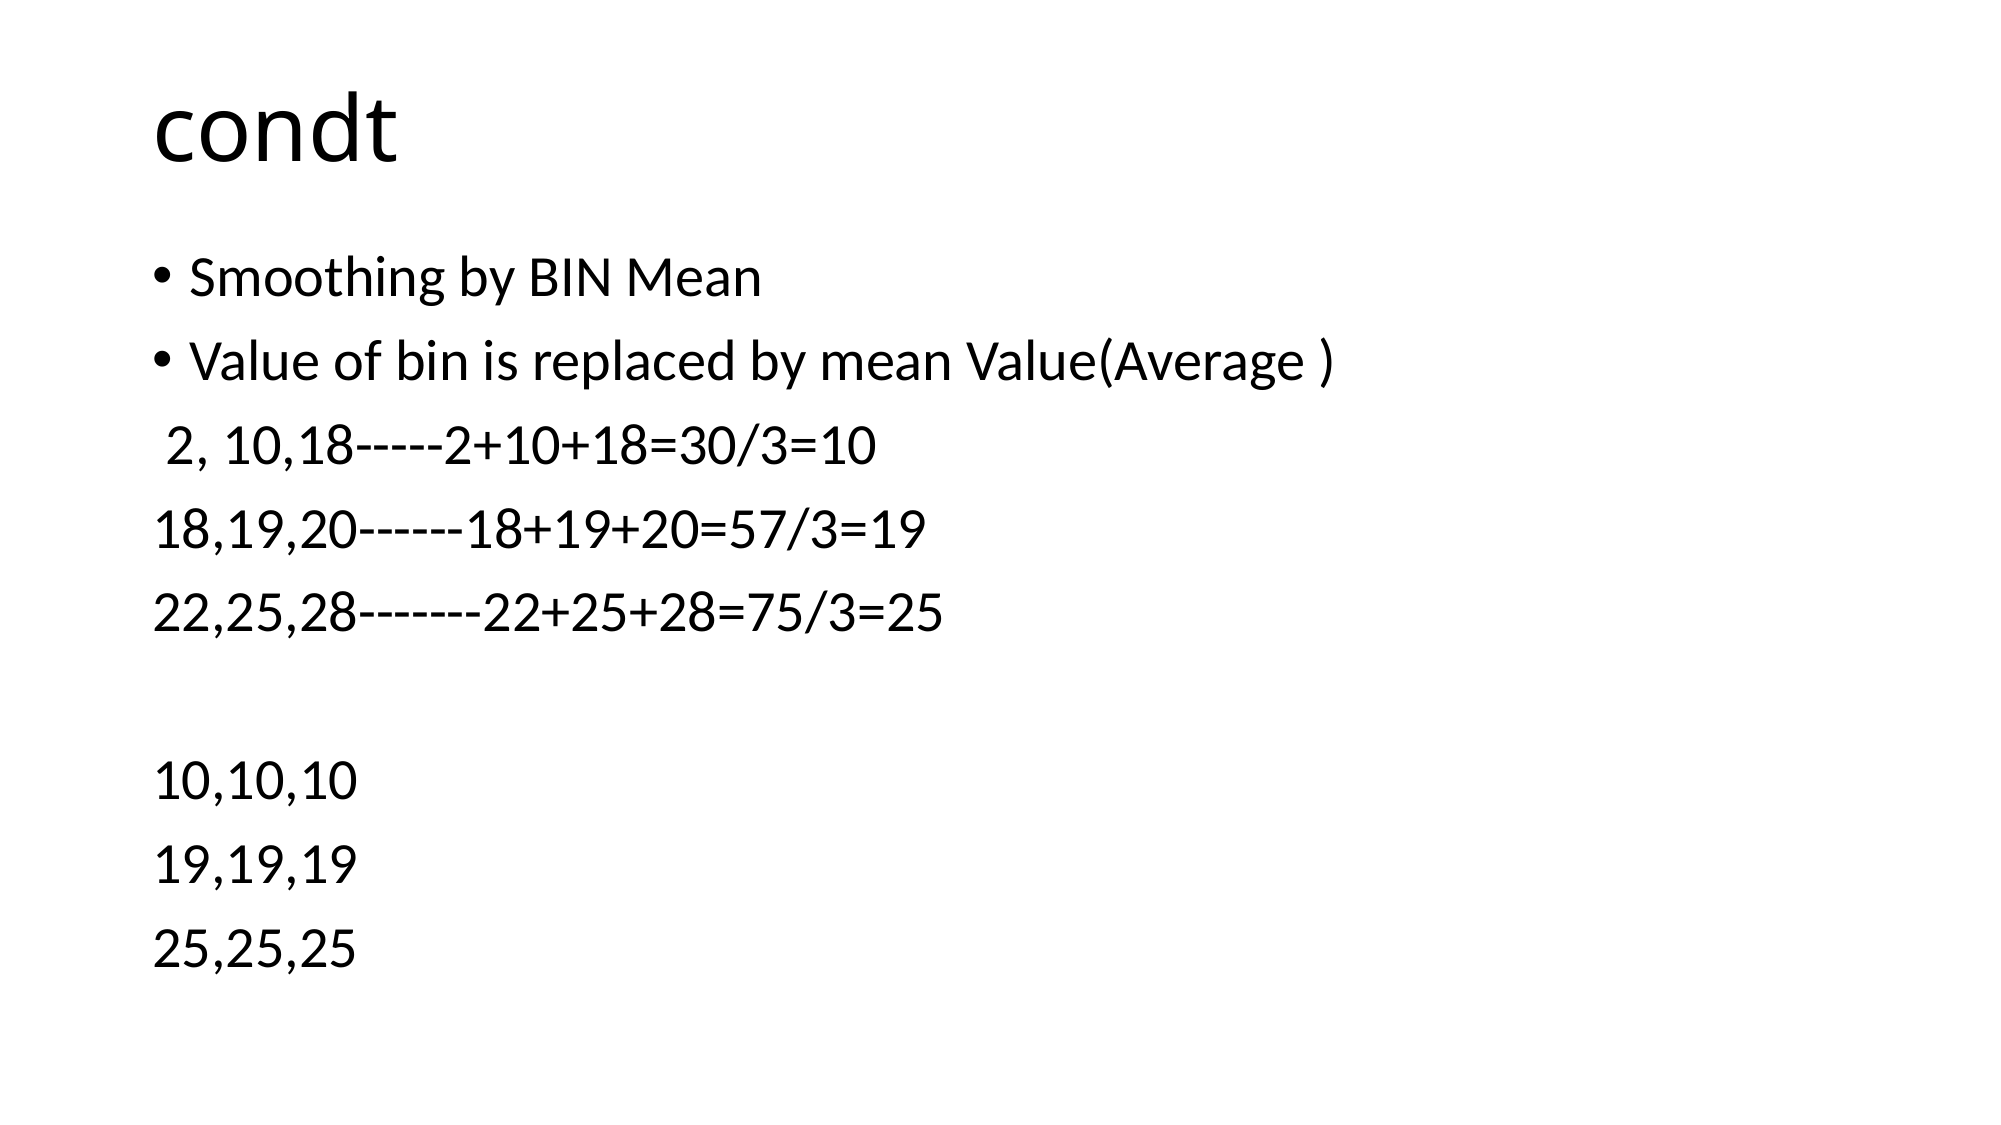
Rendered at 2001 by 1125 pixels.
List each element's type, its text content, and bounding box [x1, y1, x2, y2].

list Smoothing by BIN Mean Value of bin is replaced by mean Value(Average ) 2, 10,18-----2+10+18=30/3=10 18,19,20------18+19+20=57/3=19 22,25,28-------22+25+28=75/3=25 10,10,10 19,19,19 25,25,25 [137, 238, 1863, 1014]
title condt [137, 59, 1863, 203]
